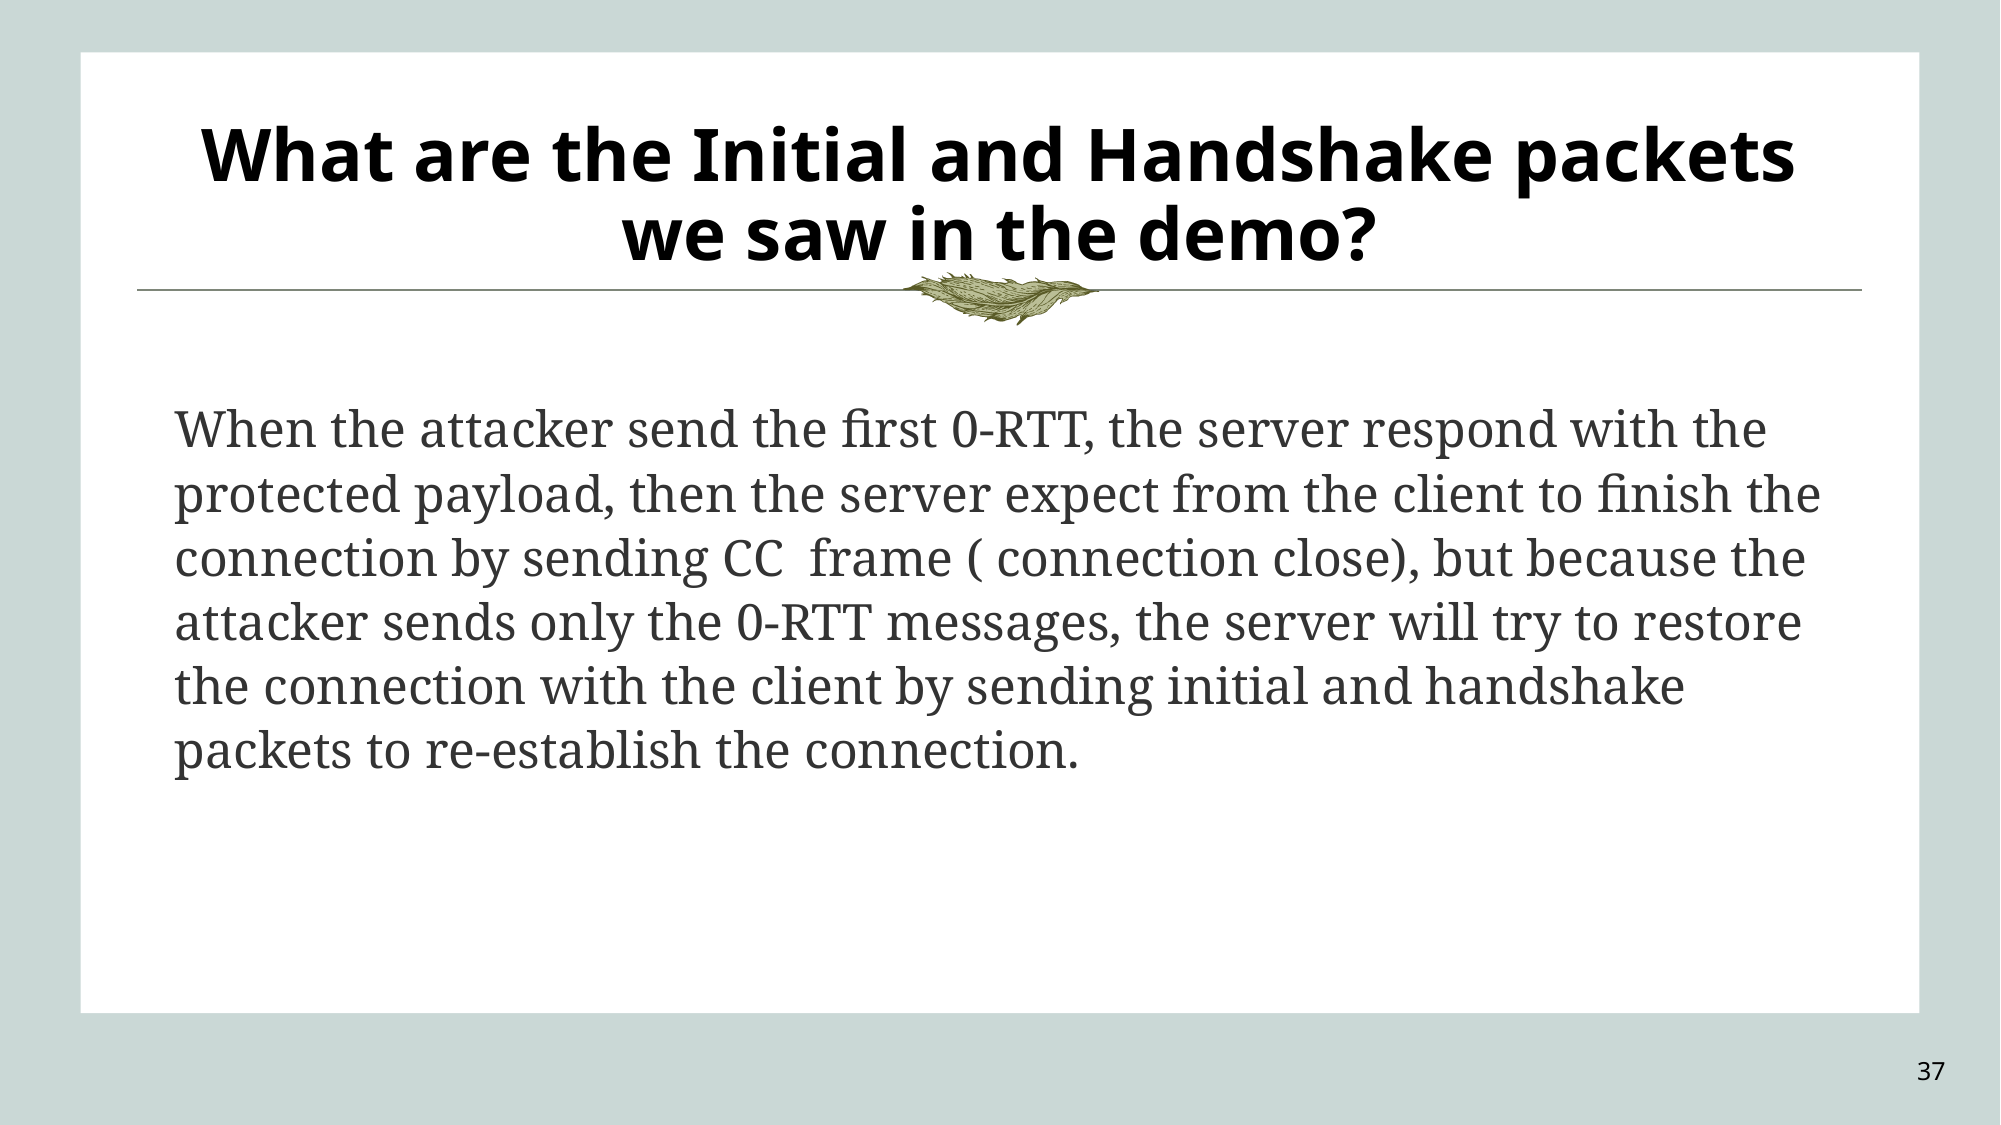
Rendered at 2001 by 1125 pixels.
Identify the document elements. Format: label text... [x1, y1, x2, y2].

title What are the Initial and Handshake packets we saw in the demo? [137, 110, 1863, 328]
text_box When the attacker send the first 0-RTT, the server respond with the protected payload, then the server expect from the client to finish the connection by sending CC frame ( connection close), but because the attacker sends only the 0-RTT messages, the server will try to restore the connection with the client by sending initial and handshake packets to re-establish the connection. [160, 386, 1863, 787]
slide_number 37 [1510, 1042, 1961, 1103]
